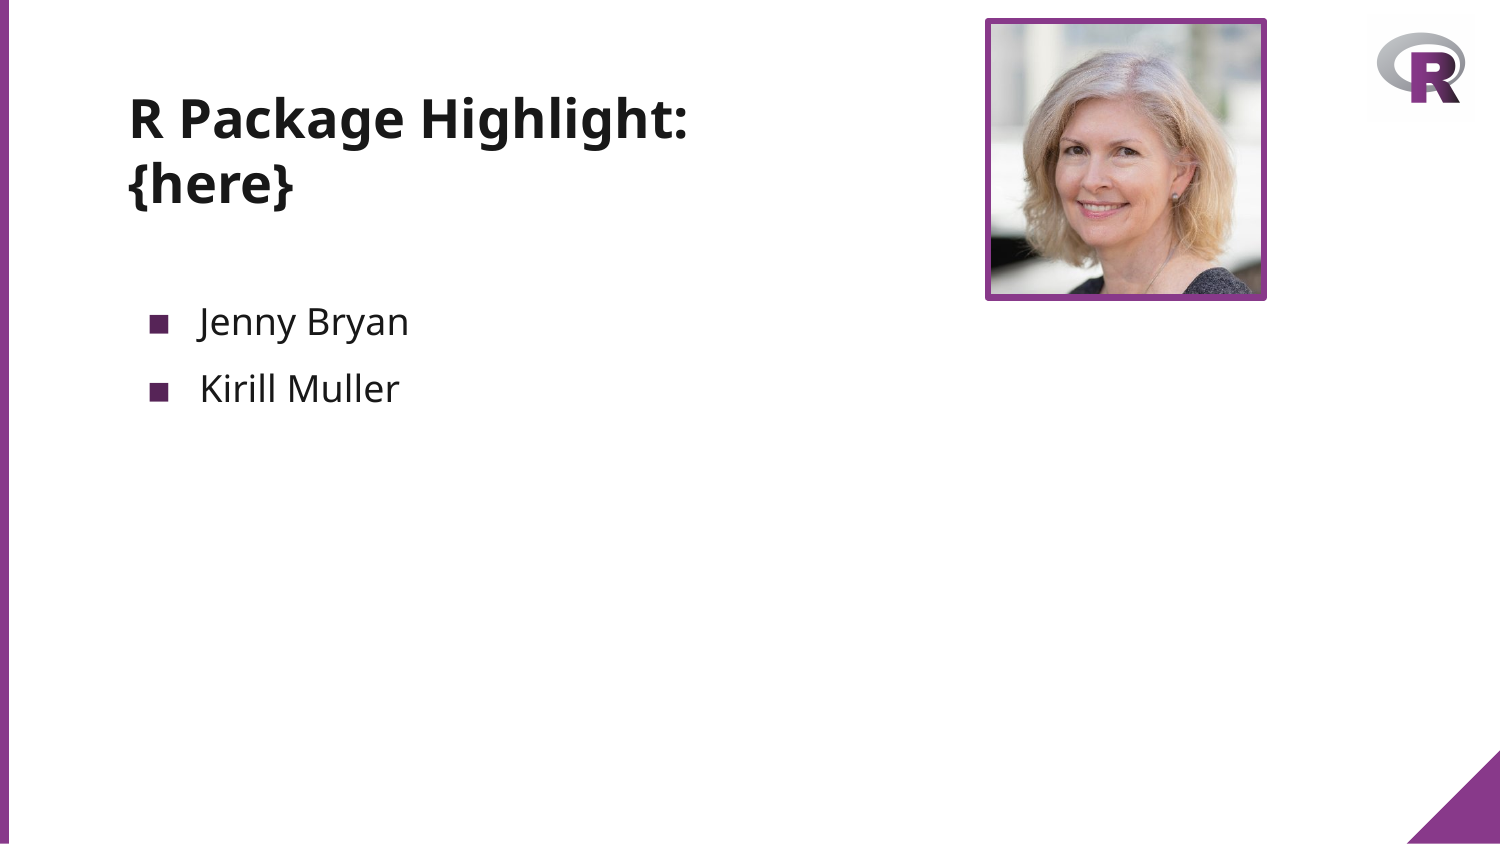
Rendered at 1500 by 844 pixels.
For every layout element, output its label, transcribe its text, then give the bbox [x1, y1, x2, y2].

picture [990, 24, 1262, 295]
title R Package Highlight: {here} [113, 69, 885, 210]
picture [1367, 14, 1475, 122]
list Jenny Bryan Kirill Muller [113, 260, 1094, 777]
